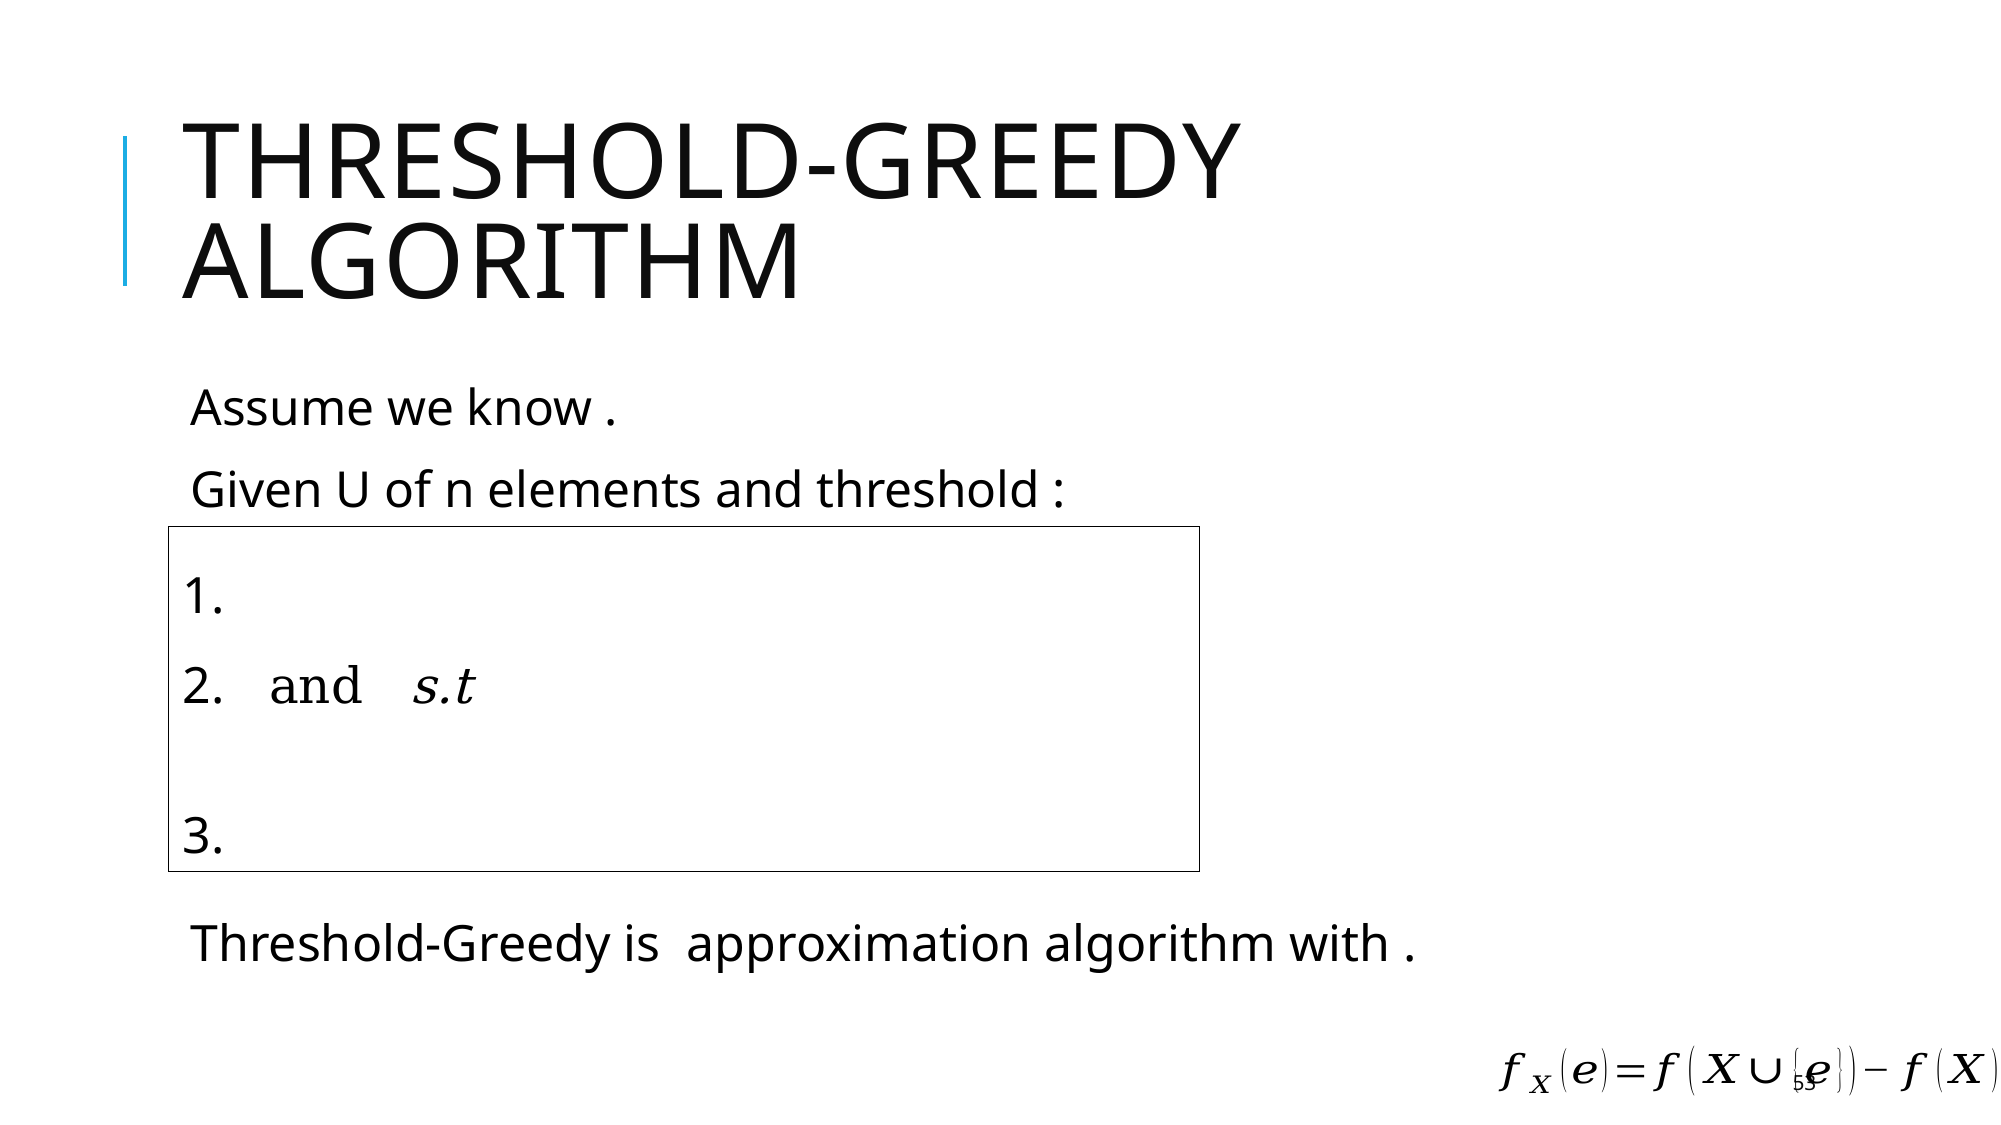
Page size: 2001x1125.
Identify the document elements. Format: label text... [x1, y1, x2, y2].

slide_number 53 [1777, 1061, 1938, 1107]
title Threshold-Greedy algorithm [168, 96, 1763, 342]
